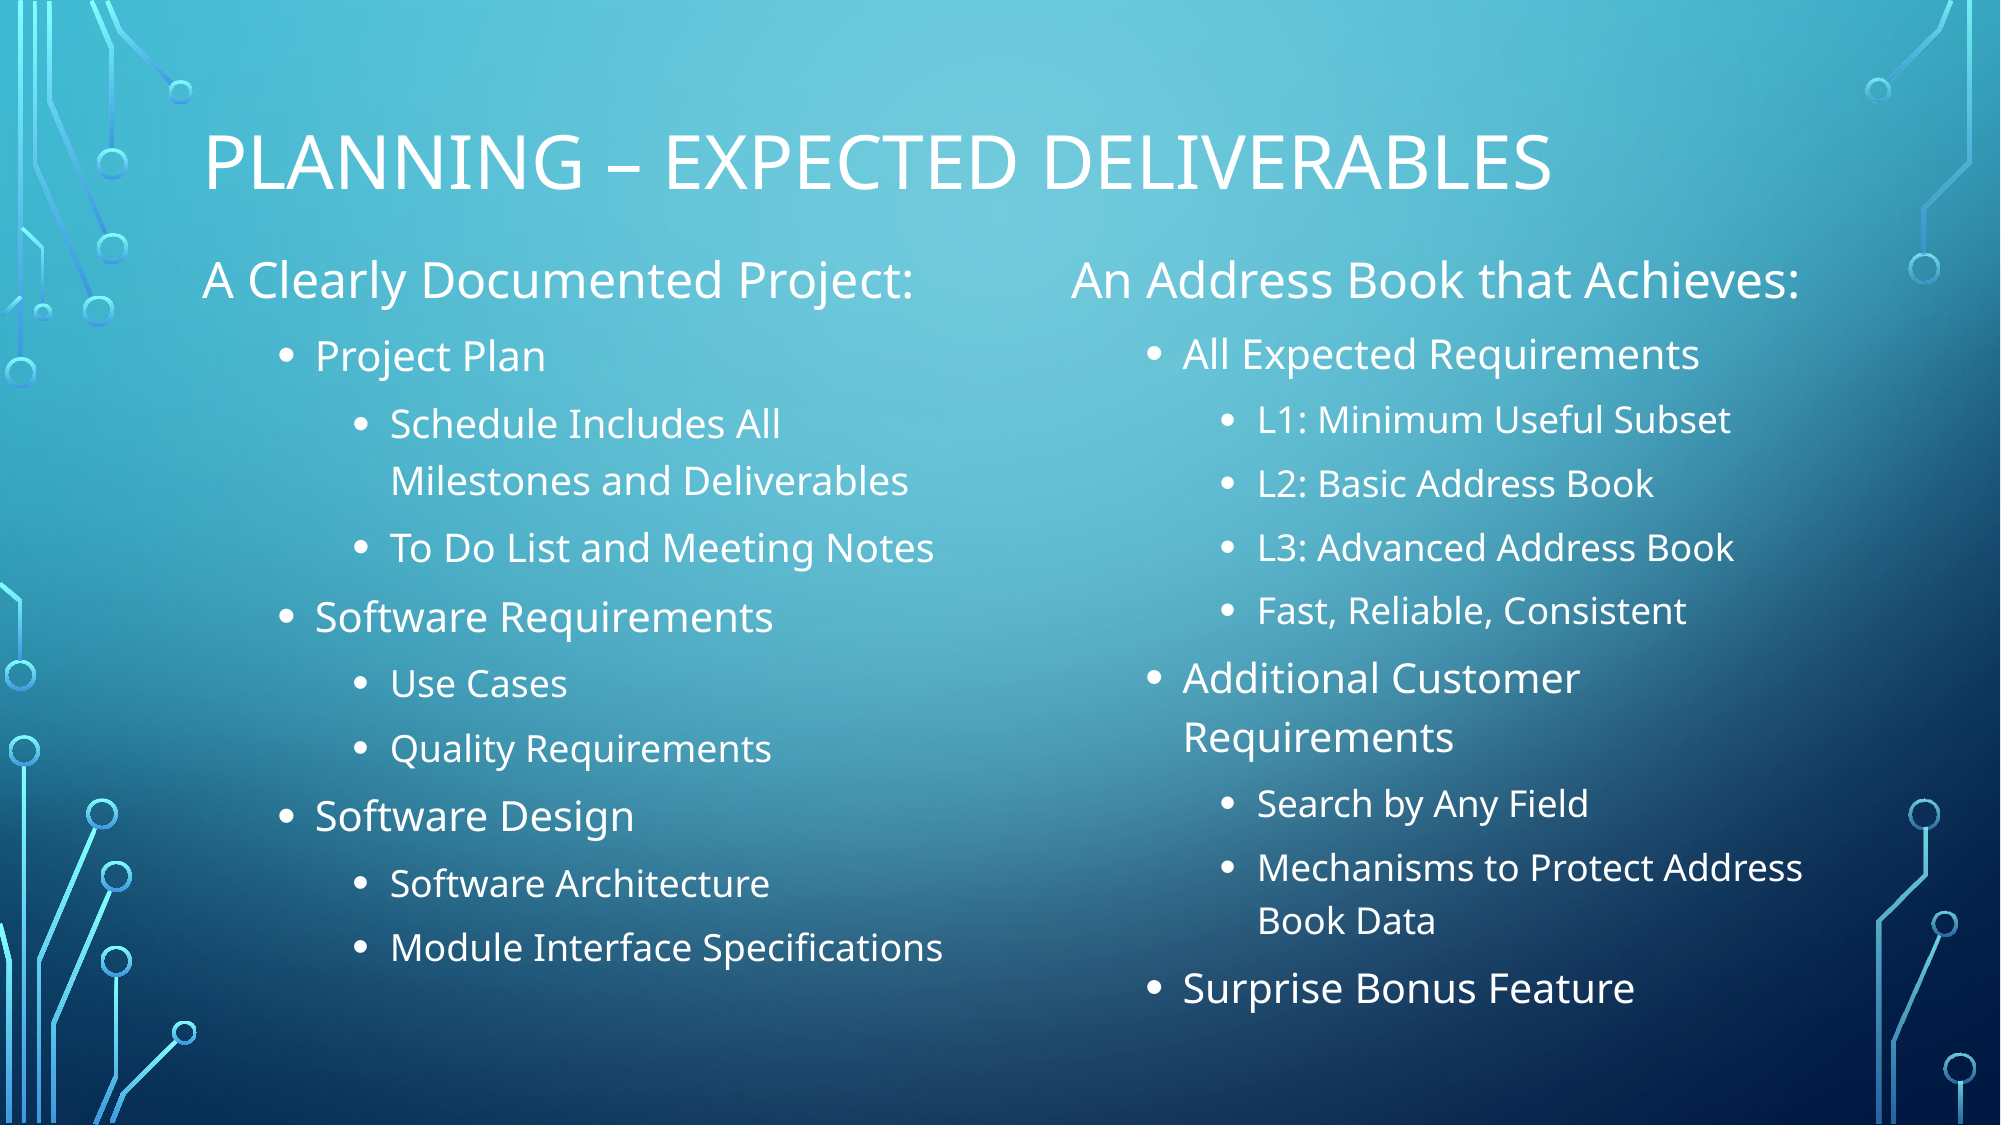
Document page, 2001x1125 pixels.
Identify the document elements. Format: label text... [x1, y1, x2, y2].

title Planning – Expected Deliverables [187, 101, 1813, 230]
text_box A Clearly Documented Project: Project Plan Schedule Includes All Milestones and Deliverables To Do List and Meeting Notes Software Requirements Use Cases Quality Requirements Software Design Software Architecture Module Interface Specifications [187, 229, 1001, 1125]
list An Address Book that Achieves: All Expected Requirements L1: Minimum Useful Subset L2: Basic Address Book L3: Advanced Address Book Fast, Reliable, Consistent Additional Customer Requirements Search by Any Field Mechanisms to Protect Address Book Data Surprise Bonus Feature [1056, 229, 1870, 1025]
